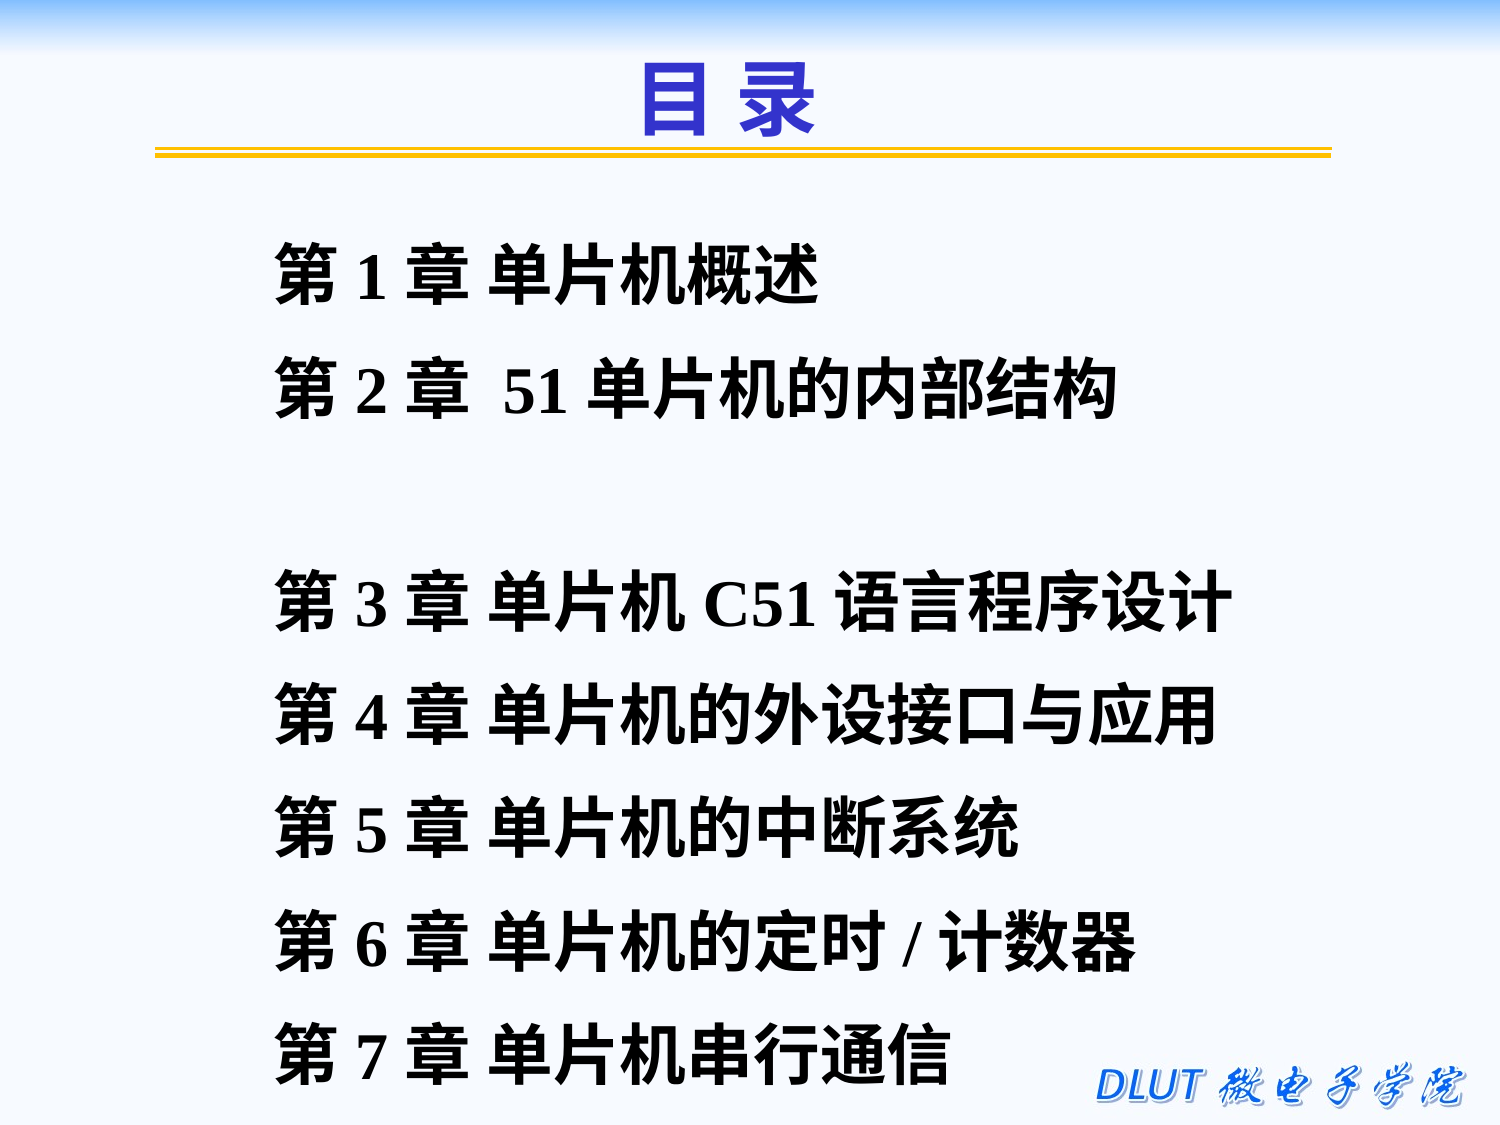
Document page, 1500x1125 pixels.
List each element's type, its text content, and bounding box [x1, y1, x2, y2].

text_box 第1章 单片机概述 第2章 51单片机的内部结构 第3章 单片机C51语言程序设计 第4章 单片机的外设接口与应用 第5章 单片机的中断系统 第6章 单片机的定时/计数器 第7章 单片机串行通信 [257, 205, 1282, 856]
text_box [154, 148, 1332, 156]
text_box 目 录 [618, 34, 834, 148]
picture [0, 0, 1500, 1125]
